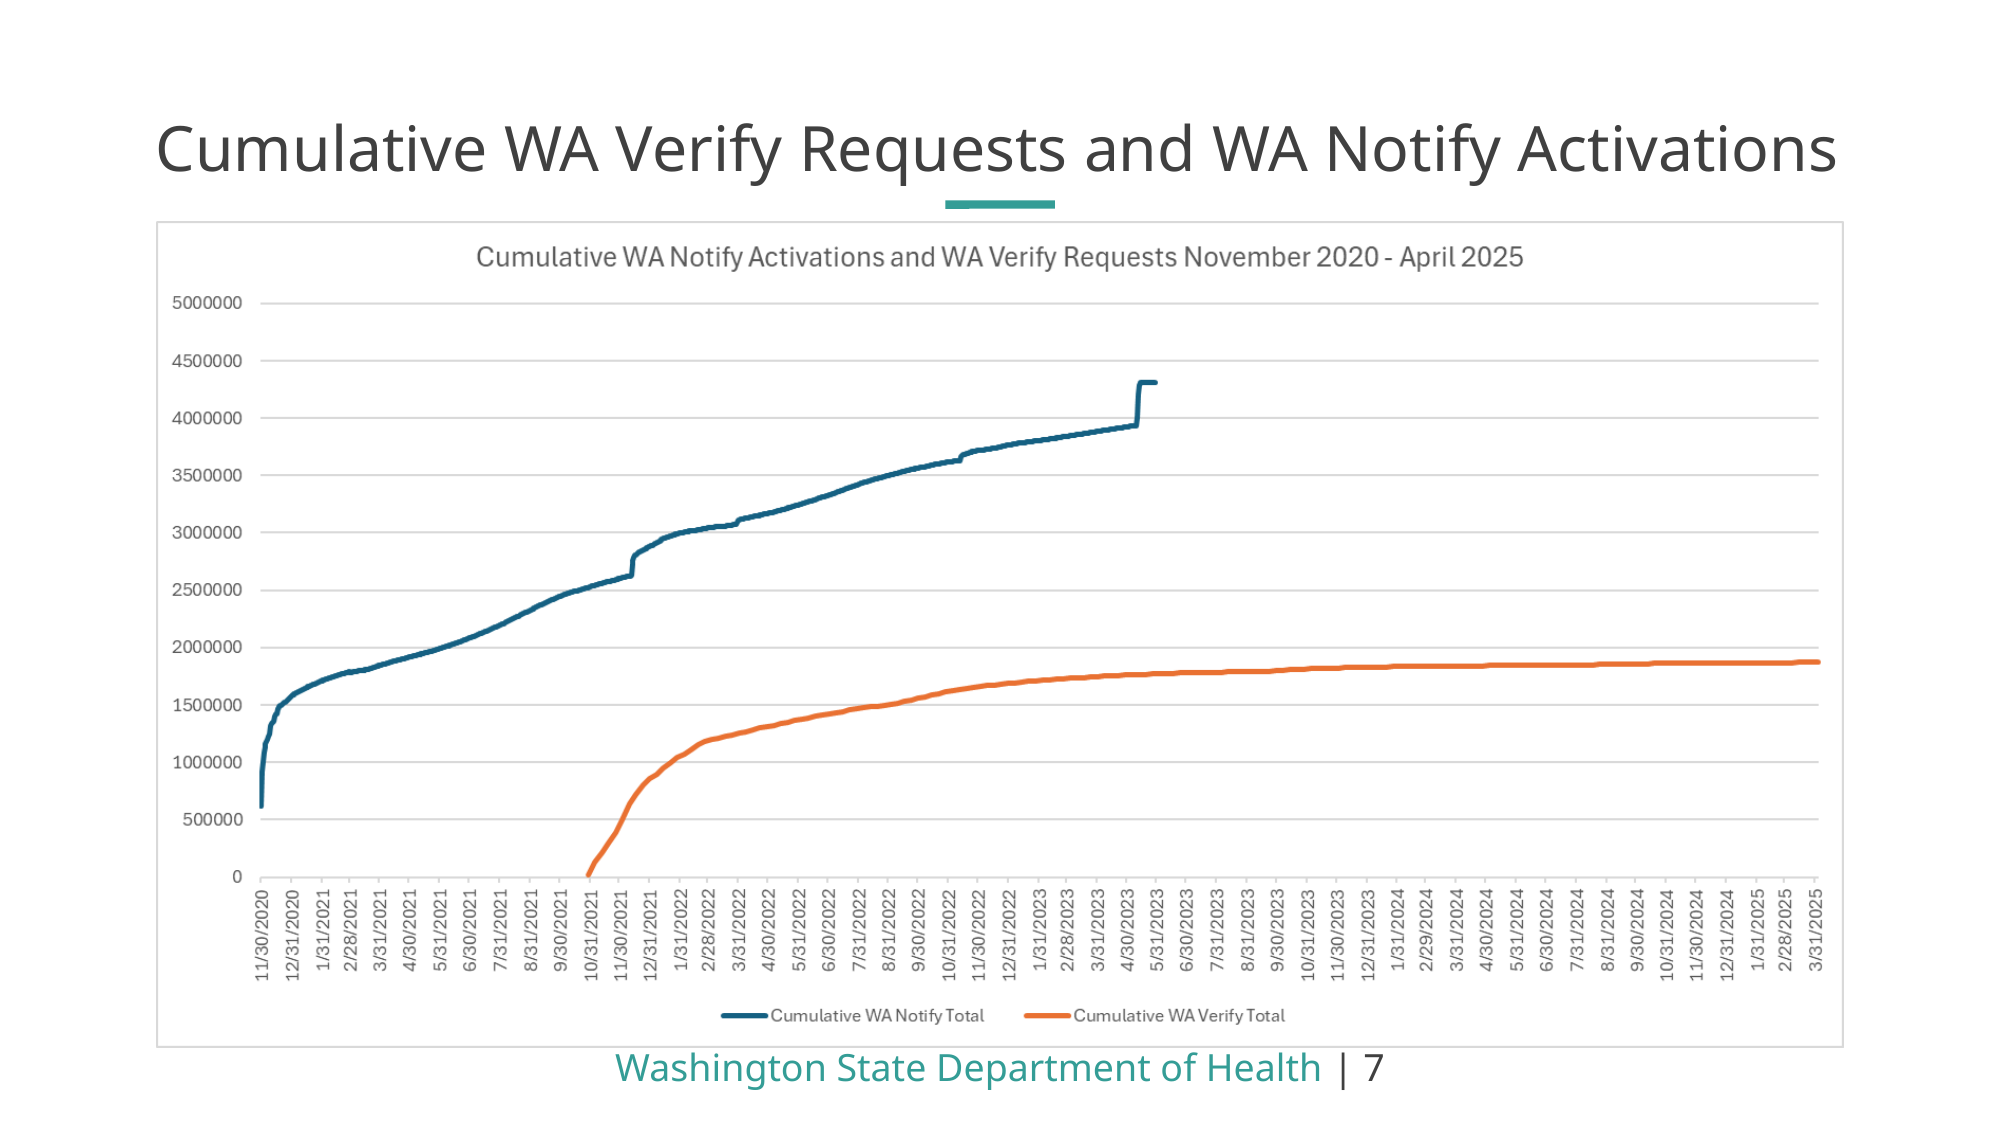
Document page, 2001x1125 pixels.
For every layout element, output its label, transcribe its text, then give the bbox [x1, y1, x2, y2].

list Cumulative WA Verify Requests and WA Notify Activations [0, 110, 1999, 190]
picture [156, 221, 1844, 1048]
